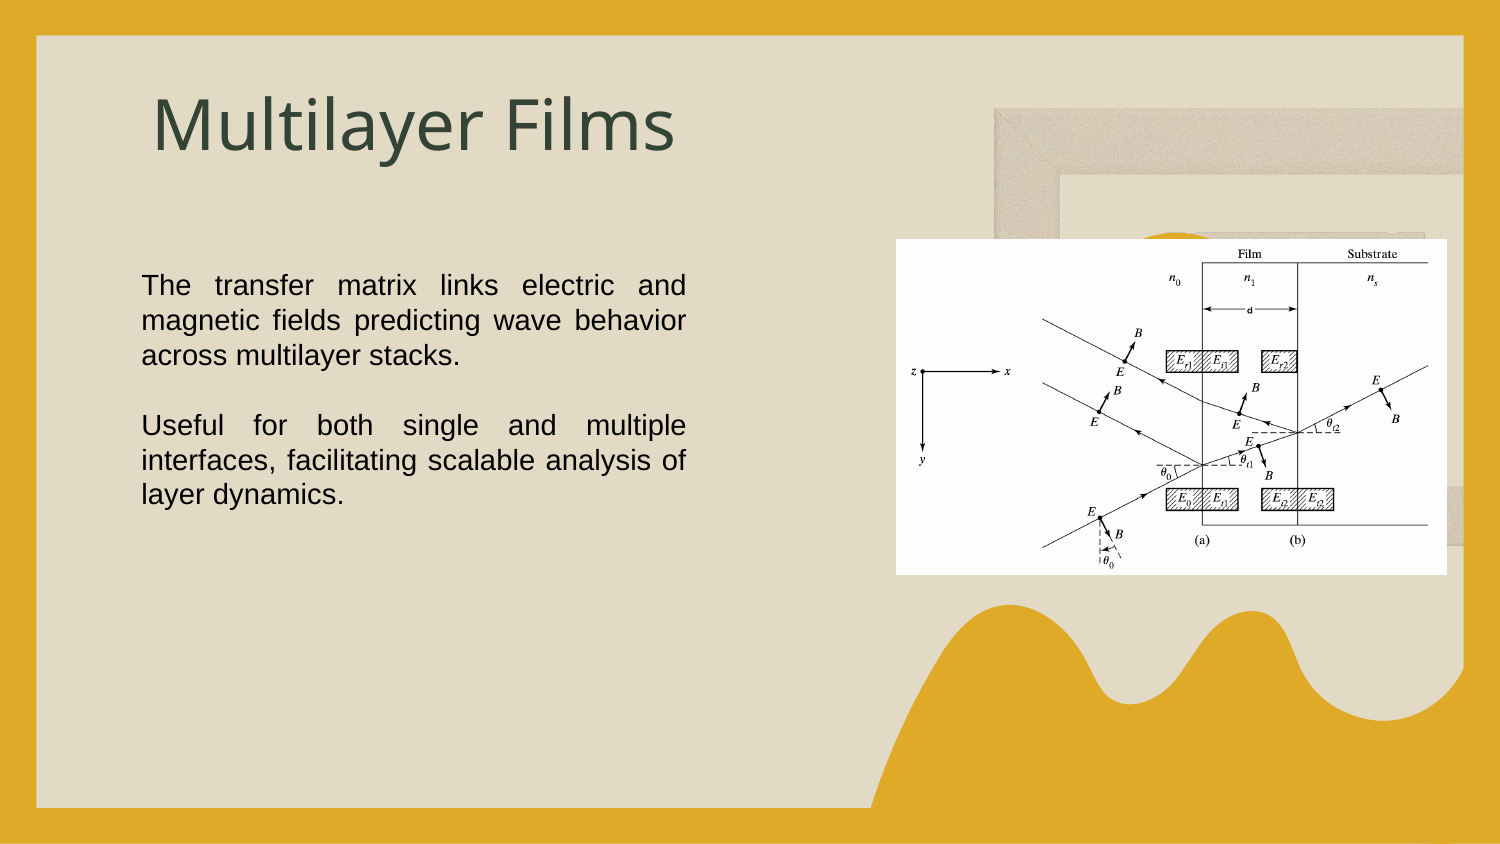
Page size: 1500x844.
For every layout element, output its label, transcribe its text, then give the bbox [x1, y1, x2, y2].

text_box The transfer matrix links electric and magnetic fields predicting wave behavior across multilayer stacks. Useful for both single and multiple interfaces, facilitating scalable analysis of layer dynamics. [126, 258, 703, 519]
title Multilayer Films [51, 64, 778, 159]
picture [896, 88, 1463, 575]
